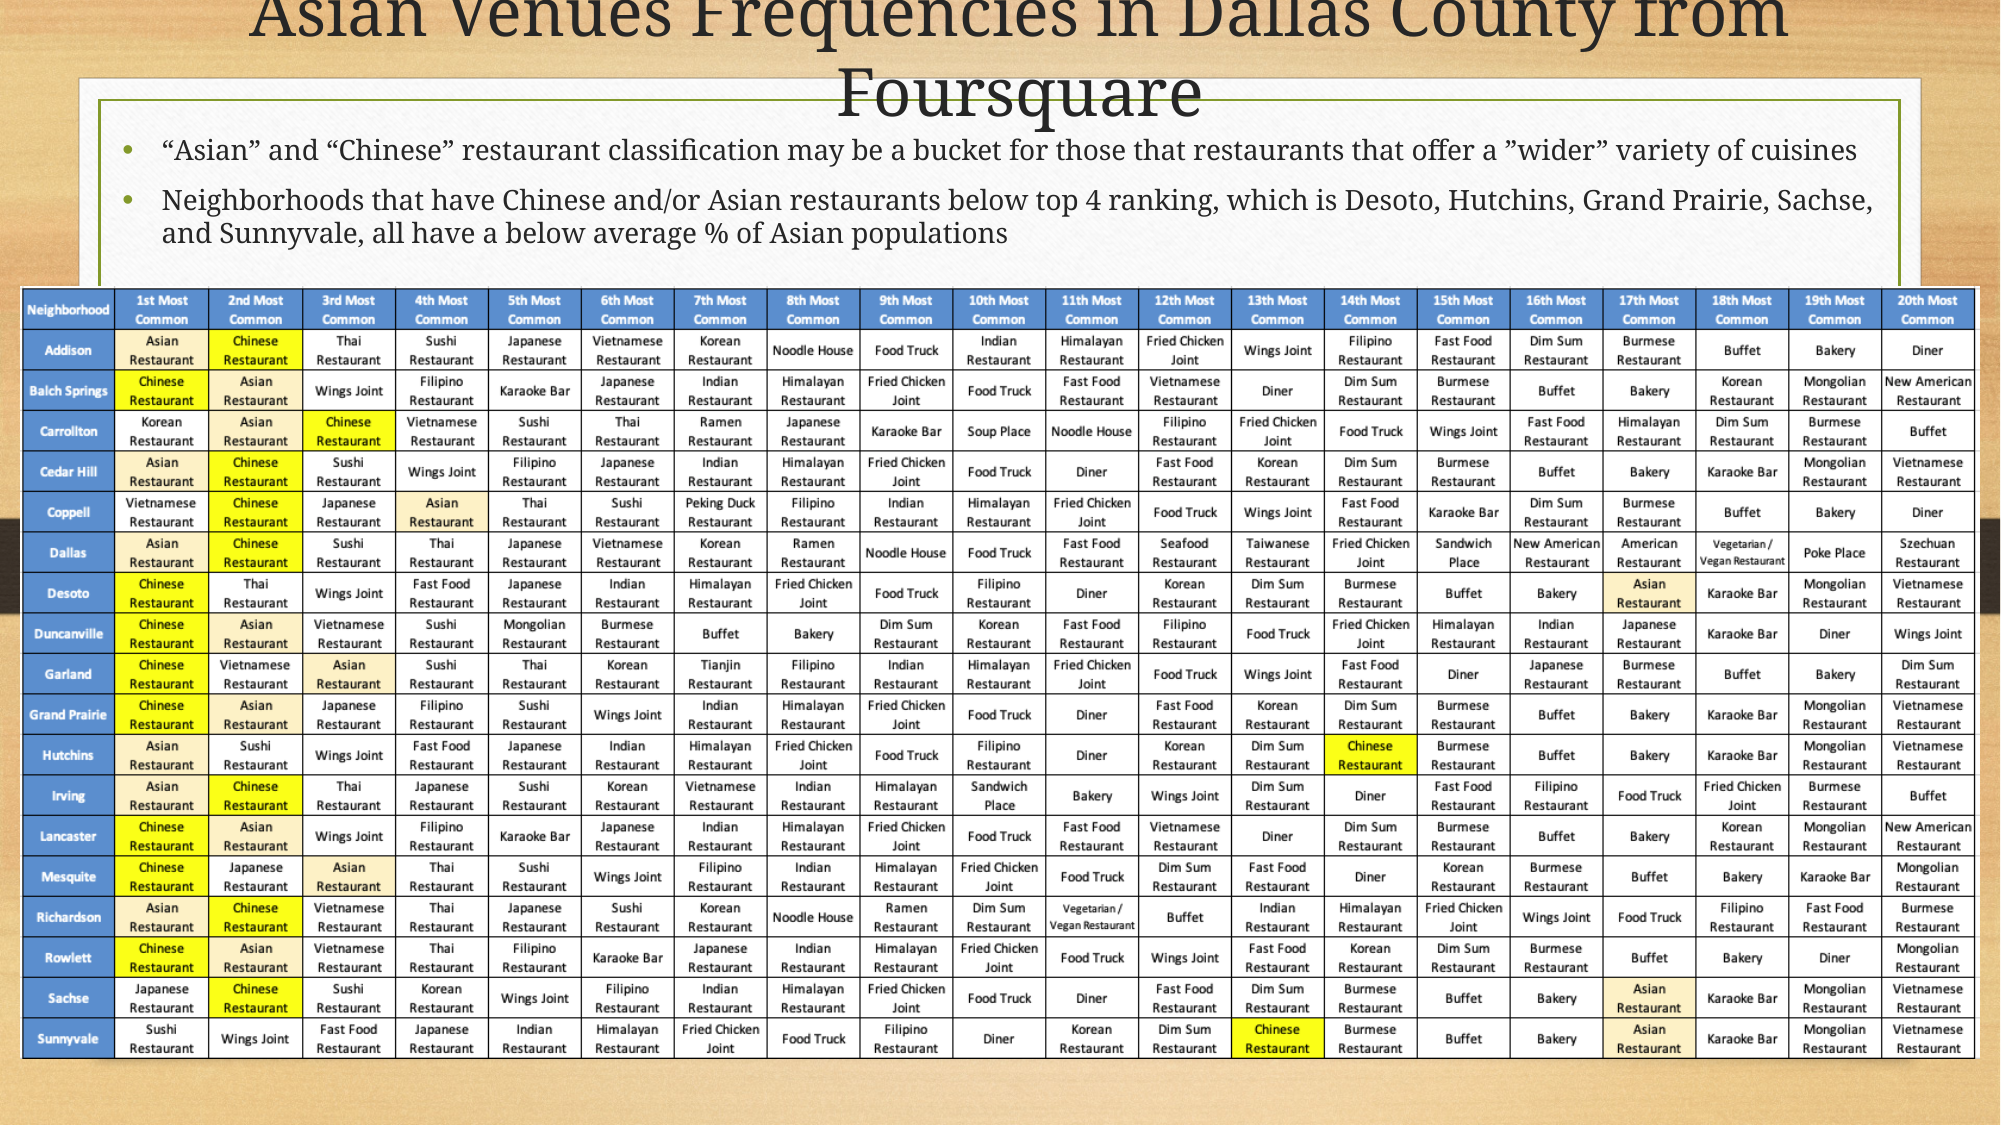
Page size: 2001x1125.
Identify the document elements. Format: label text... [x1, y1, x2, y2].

list “Asian” and “Chinese” restaurant classification may be a bucket for those that restaurants that offer a ”wider” variety of cuisines Neighborhoods that have Chinese and/or Asian restaurants below top 4 ranking, which is Desoto, Hutchins, Grand Prairie, Sachse, and Sunnyvale, all have a below average % of Asian populations [107, 125, 1891, 286]
picture [0, 0, 2001, 1125]
title Asian Venues Frequencies in Dallas County from Foursquare [154, 0, 1887, 103]
